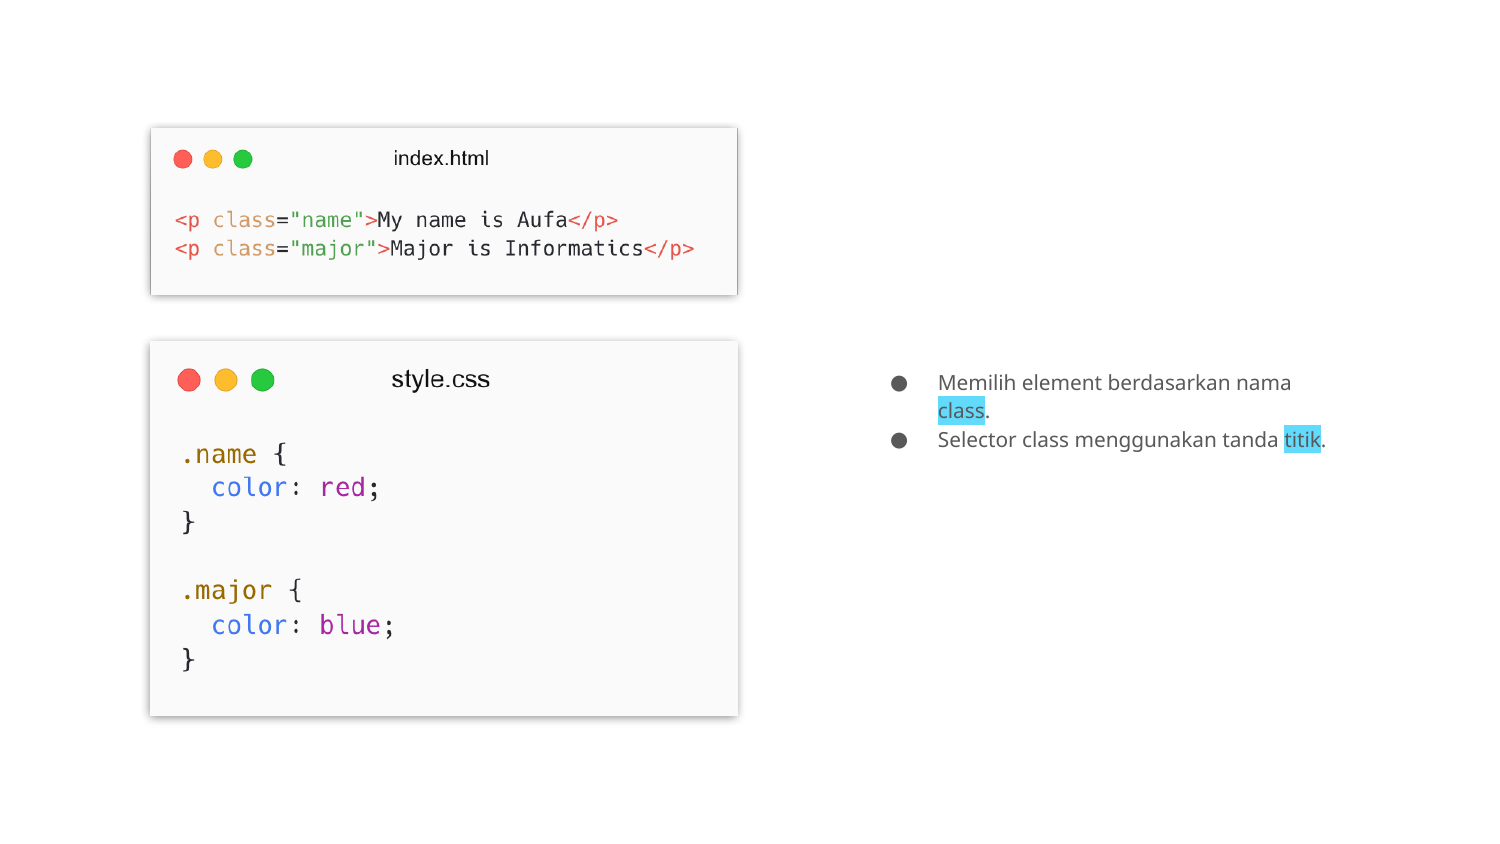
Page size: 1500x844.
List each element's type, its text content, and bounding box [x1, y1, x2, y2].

picture [150, 127, 738, 295]
picture [150, 341, 738, 716]
list Memilih element berdasarkan nama class. Selector class menggunakan tanda titik. [847, 329, 1350, 488]
